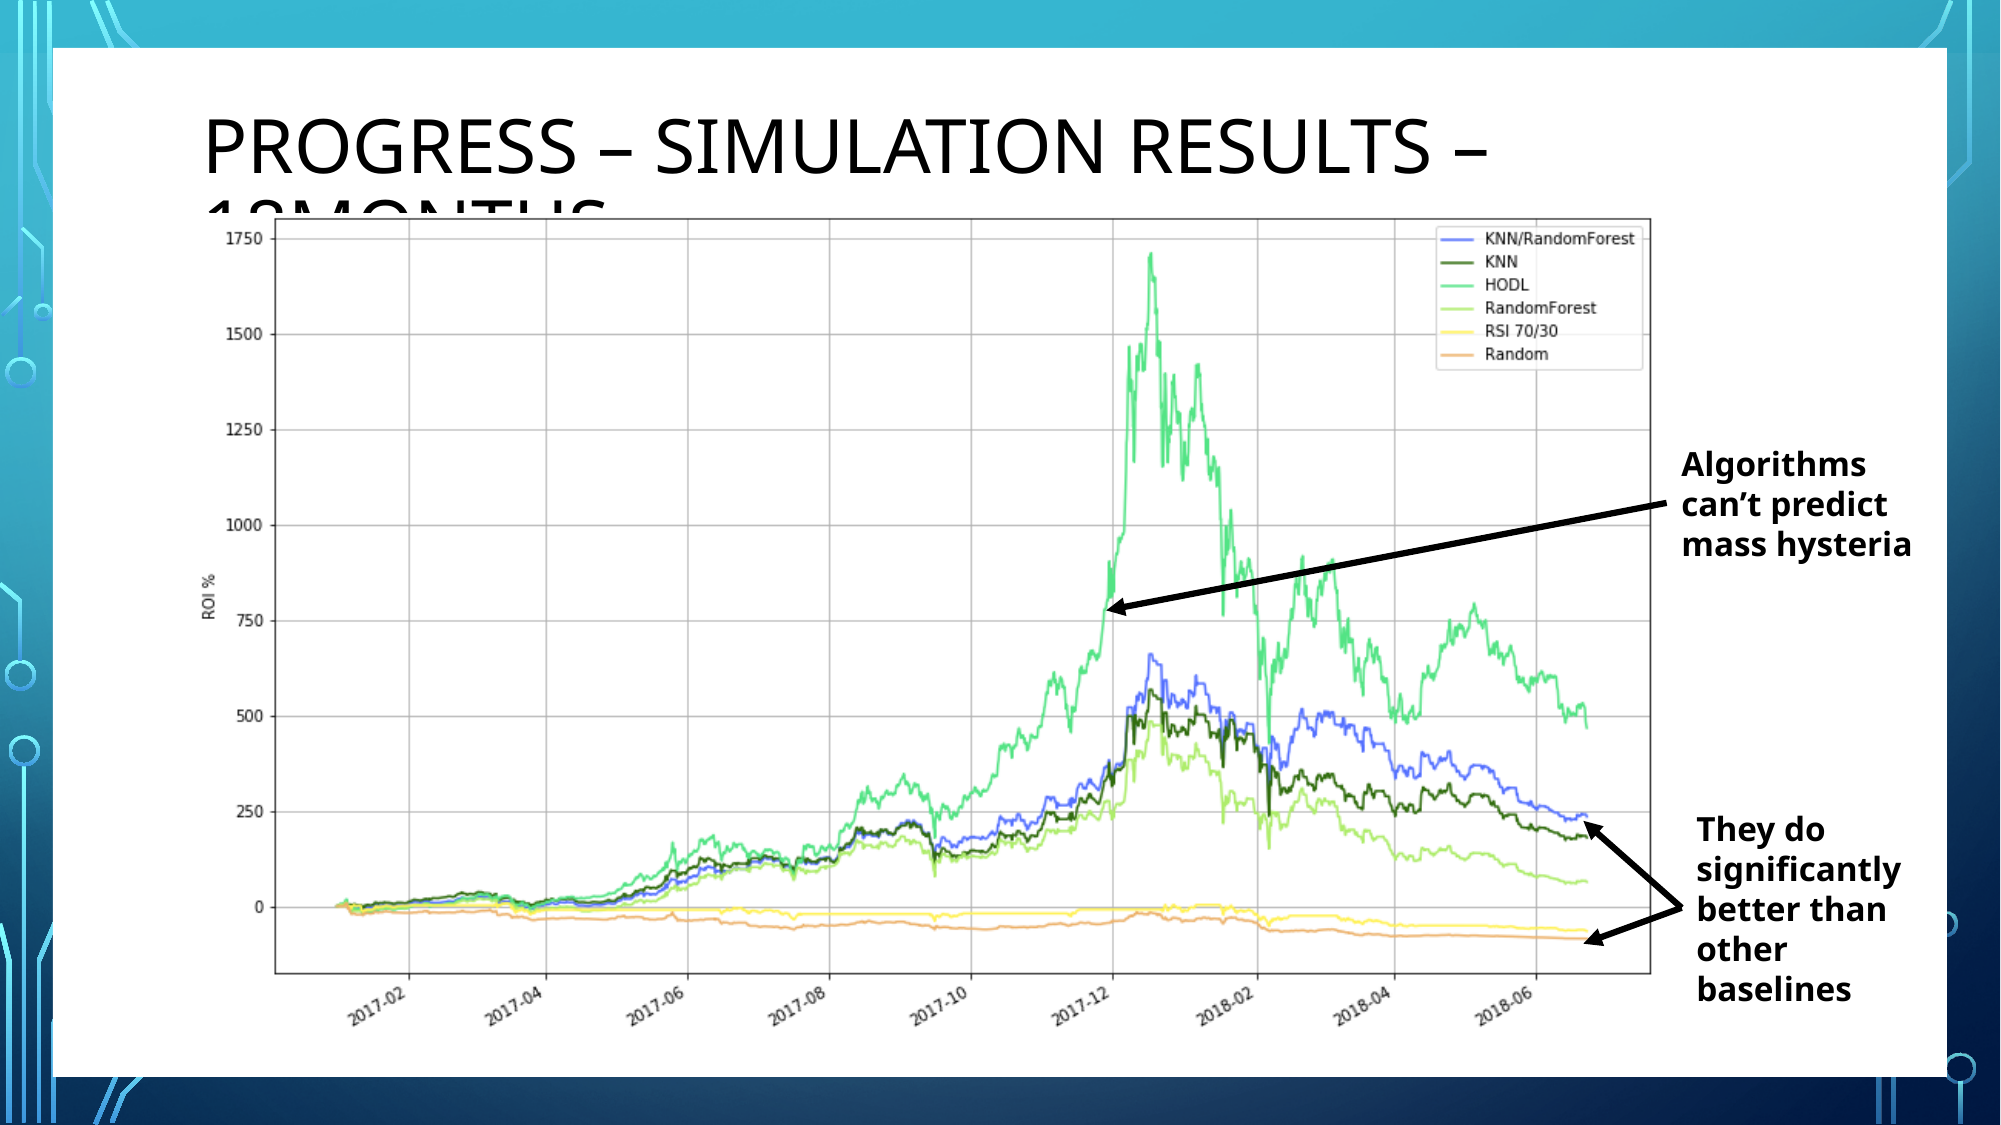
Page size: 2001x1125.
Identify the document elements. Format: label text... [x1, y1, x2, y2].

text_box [1583, 820, 1682, 888]
text_box Algorithms can’t predict mass hysteria [1667, 435, 1933, 571]
picture [186, 213, 1667, 1041]
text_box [1105, 503, 1667, 611]
title Progress – Simulation results – 18months [187, 101, 1813, 207]
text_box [1583, 888, 1682, 944]
text_box They do significantly better than other baselines [1681, 800, 1948, 1015]
